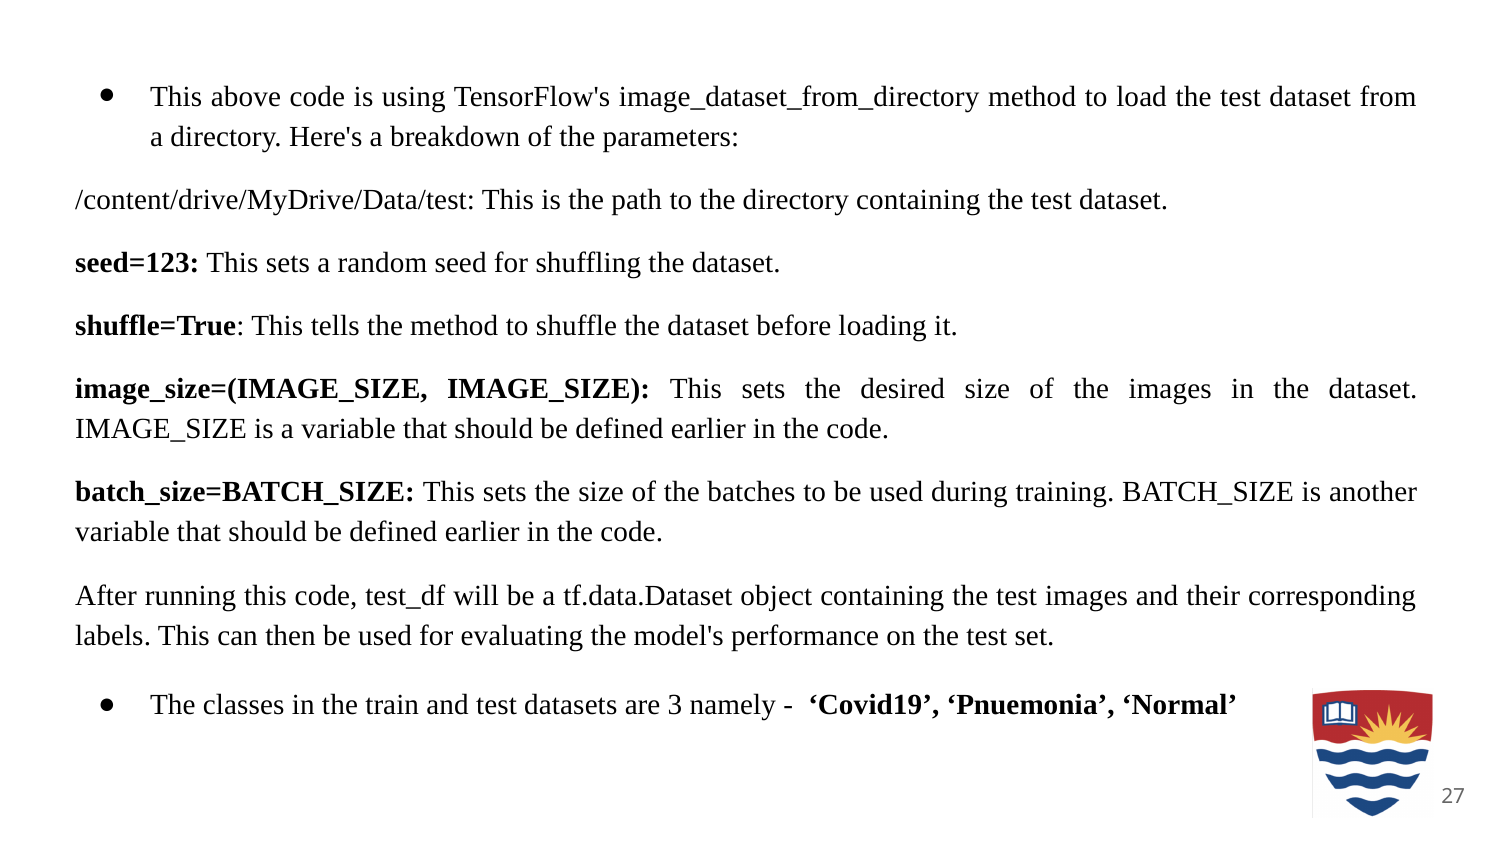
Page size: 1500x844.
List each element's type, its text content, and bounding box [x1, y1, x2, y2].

picture [1312, 688, 1434, 818]
text_box This above code is using TensorFlow's image_dataset_from_directory method to load the test dataset from a directory. Here's a breakdown of the parameters: /content/drive/MyDrive/Data/test: This is the path to the directory containing the test dataset. seed=123: This sets a random seed for shuffling the dataset. shuffle=True: This tells the method to shuffle the dataset before loading it. image_size=(IMAGE_SIZE, IMAGE_SIZE): This sets the desired size of the images in the dataset. IMAGE_SIZE is a variable that should be defined earlier in the code. batch_size=BATCH_SIZE: This sets the size of the batches to be used during training. BATCH_SIZE is another variable that should be defined earlier in the code. After running this code, test_df will be a tf.data.Dataset object containing the test images and their corresponding labels. This can then be used for evaluating the model's performance on the test set. The classes in the train and test datasets are 3 namely - ‘Covid19’, ‘Pnuemonia’, ‘Normal’ [60, 56, 1434, 736]
slide_number ‹#› [1389, 764, 1480, 830]
